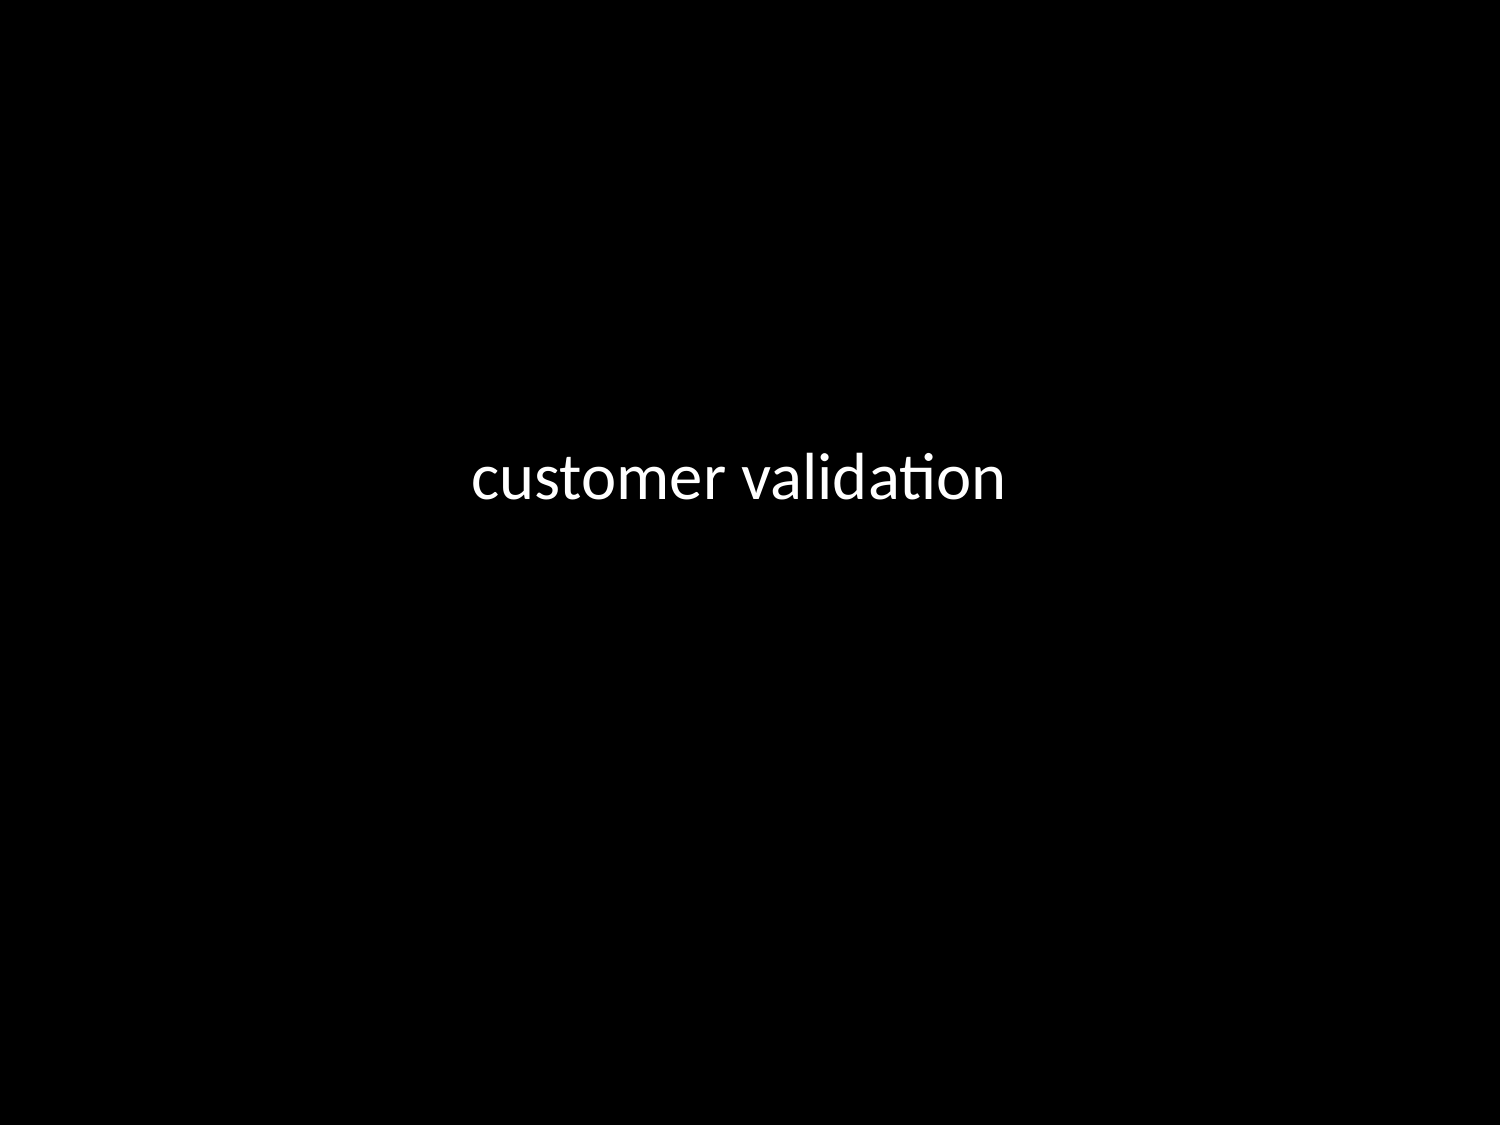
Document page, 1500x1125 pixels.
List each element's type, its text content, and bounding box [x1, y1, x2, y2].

list customer validation [456, 425, 1044, 538]
